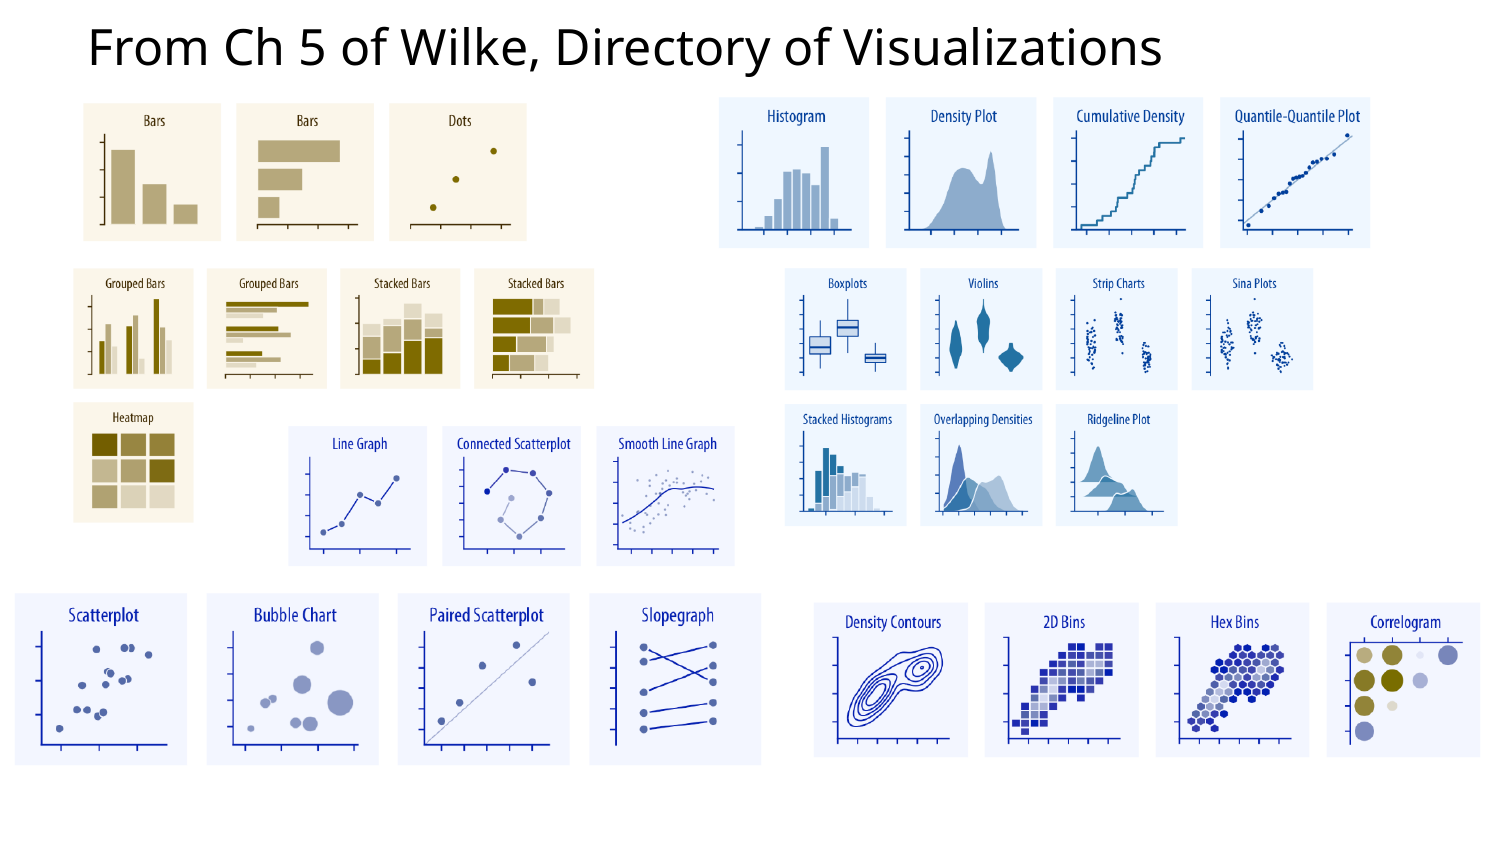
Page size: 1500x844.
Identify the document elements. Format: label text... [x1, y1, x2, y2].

text_box From Ch 5 of Wilke, Directory of Visualizations [72, 0, 1360, 150]
picture [12, 80, 751, 574]
picture [0, 583, 1500, 779]
picture [699, 80, 1386, 532]
